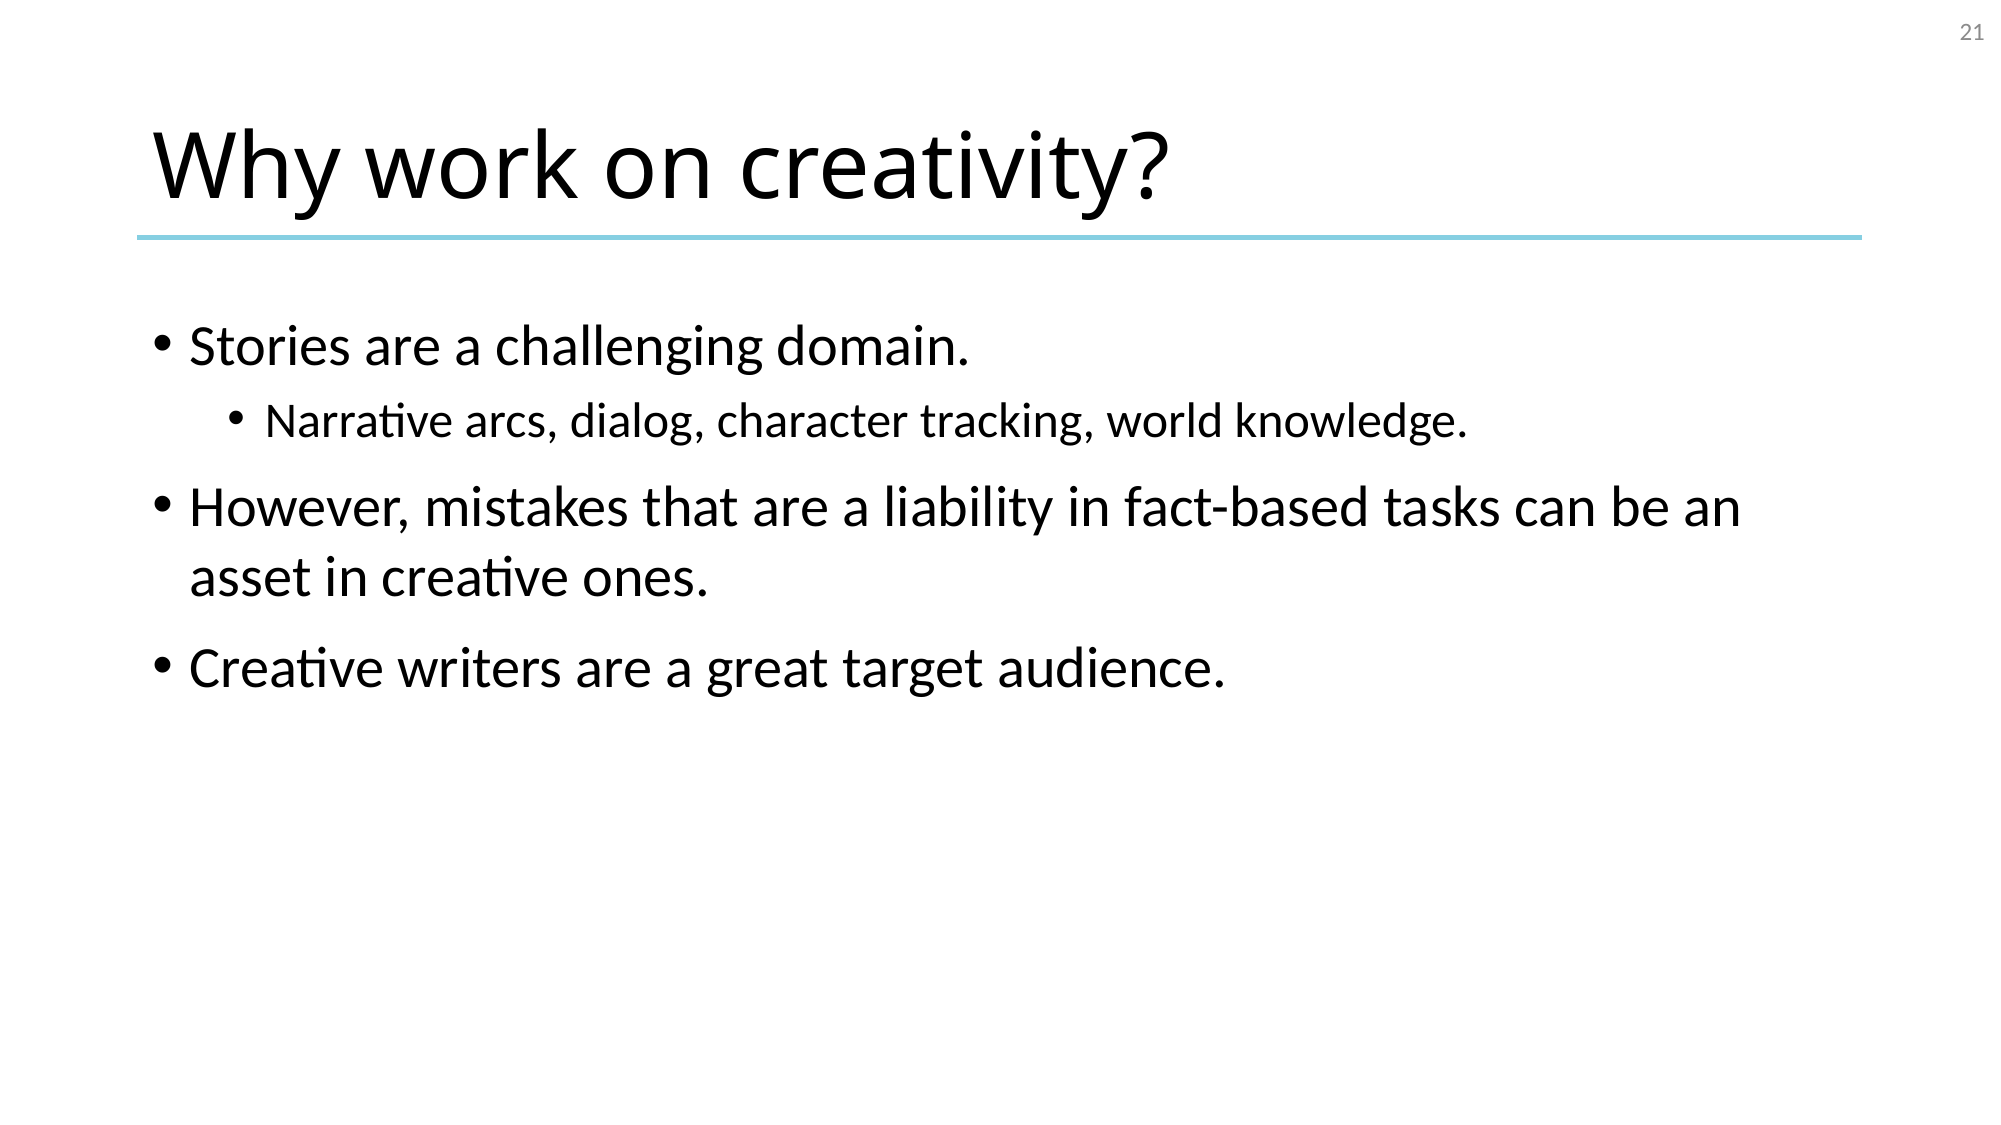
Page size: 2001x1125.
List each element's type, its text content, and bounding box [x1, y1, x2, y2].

list Stories are a challenging domain. Narrative arcs, dialog, character tracking, world knowledge. However, mistakes that are a liability in fact-based tasks can be an asset in creative ones. Creative writers are a great target audience. [137, 299, 1863, 1014]
slide_number 21 [1550, 0, 2000, 61]
title Why work on creativity? [137, 59, 1863, 278]
